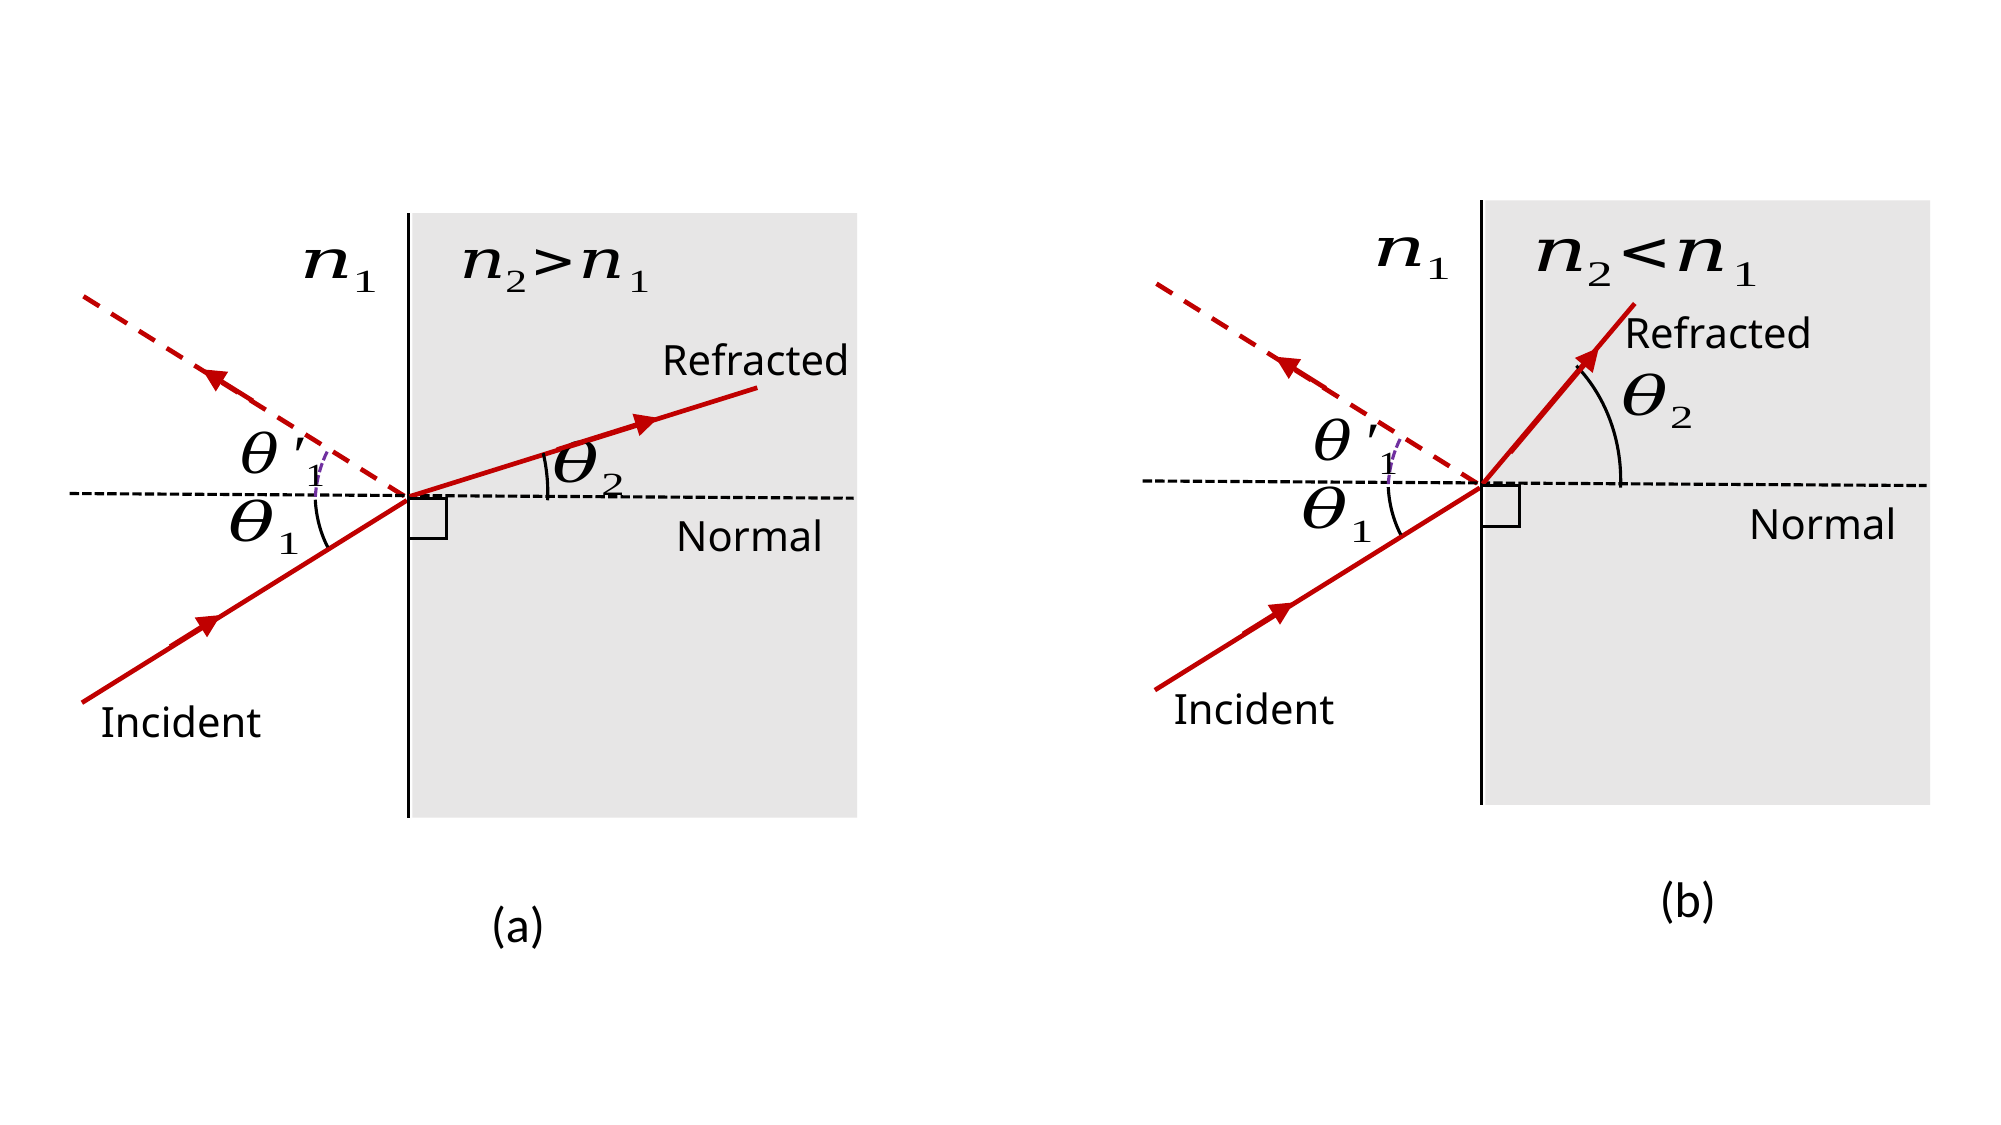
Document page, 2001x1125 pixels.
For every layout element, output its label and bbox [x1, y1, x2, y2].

text_box [69, 200, 1931, 962]
